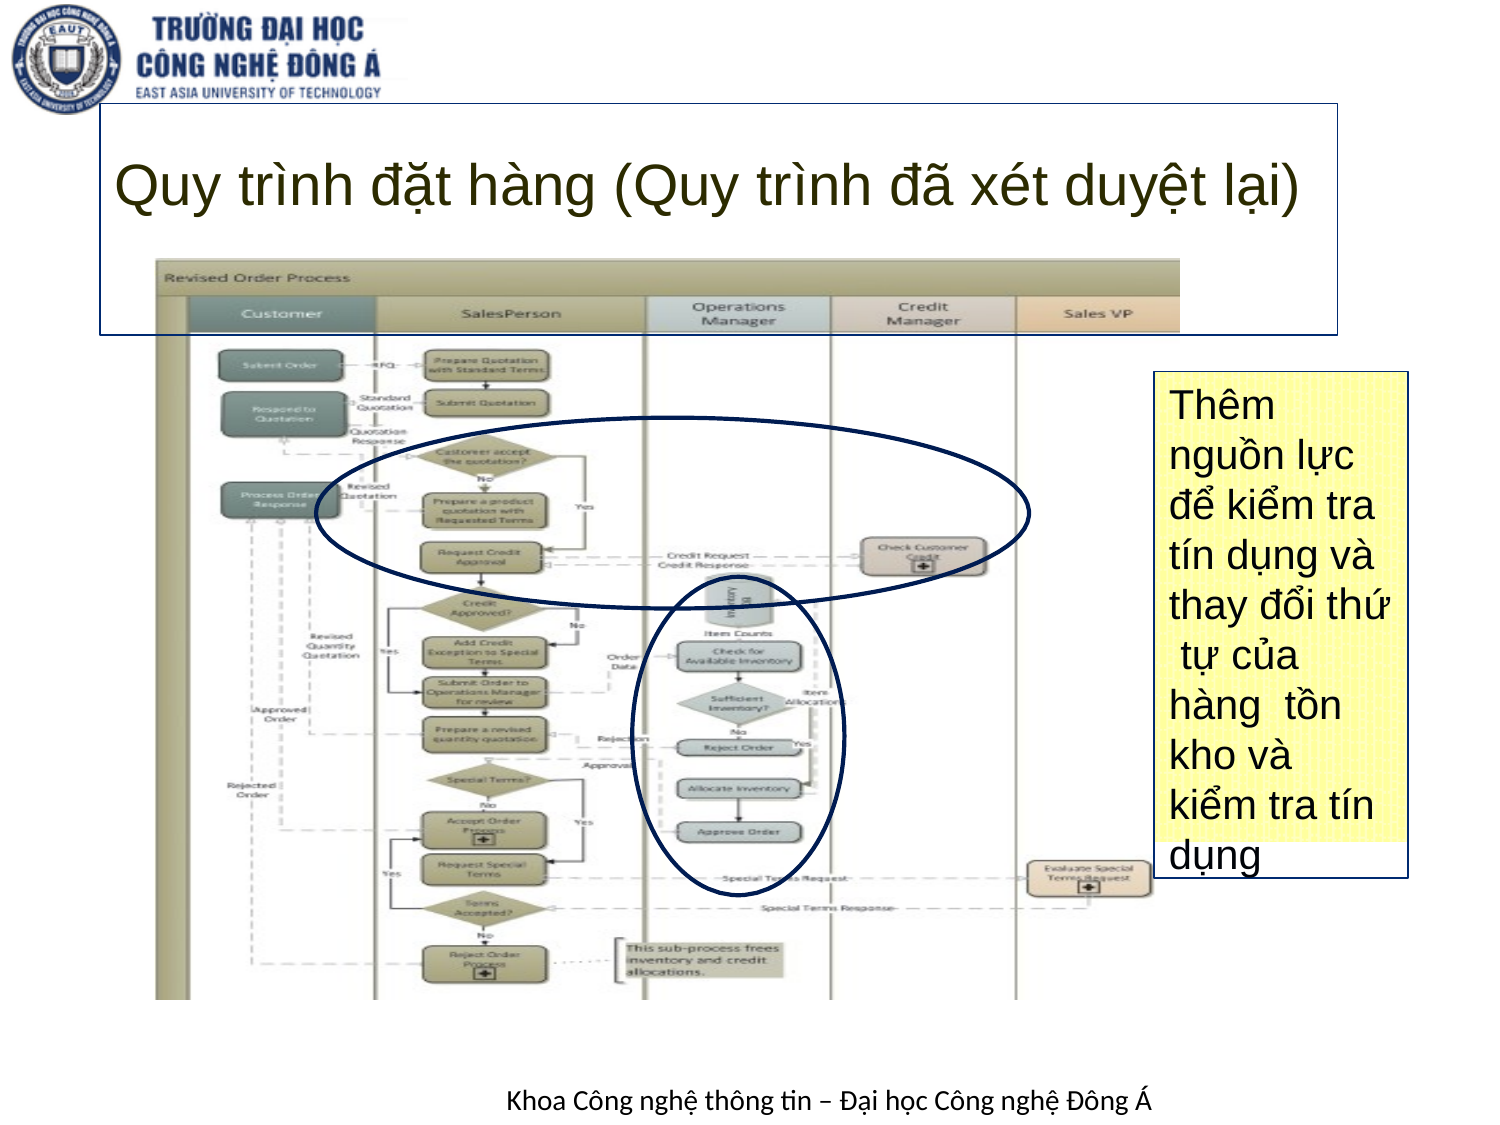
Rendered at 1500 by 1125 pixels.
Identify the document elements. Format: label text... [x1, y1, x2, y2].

picture [154, 258, 1409, 1000]
title Quy trình đặt hàng (Quy trình đã xét duyệt lại) [99, 103, 1338, 335]
picture [4, 4, 408, 115]
text_box Thêm nguồn lực để kiểm tra tín dụng và thay đổi thứ tự của hàng tồn kho và kiểm tra tín dụng [1184, 850, 1408, 879]
